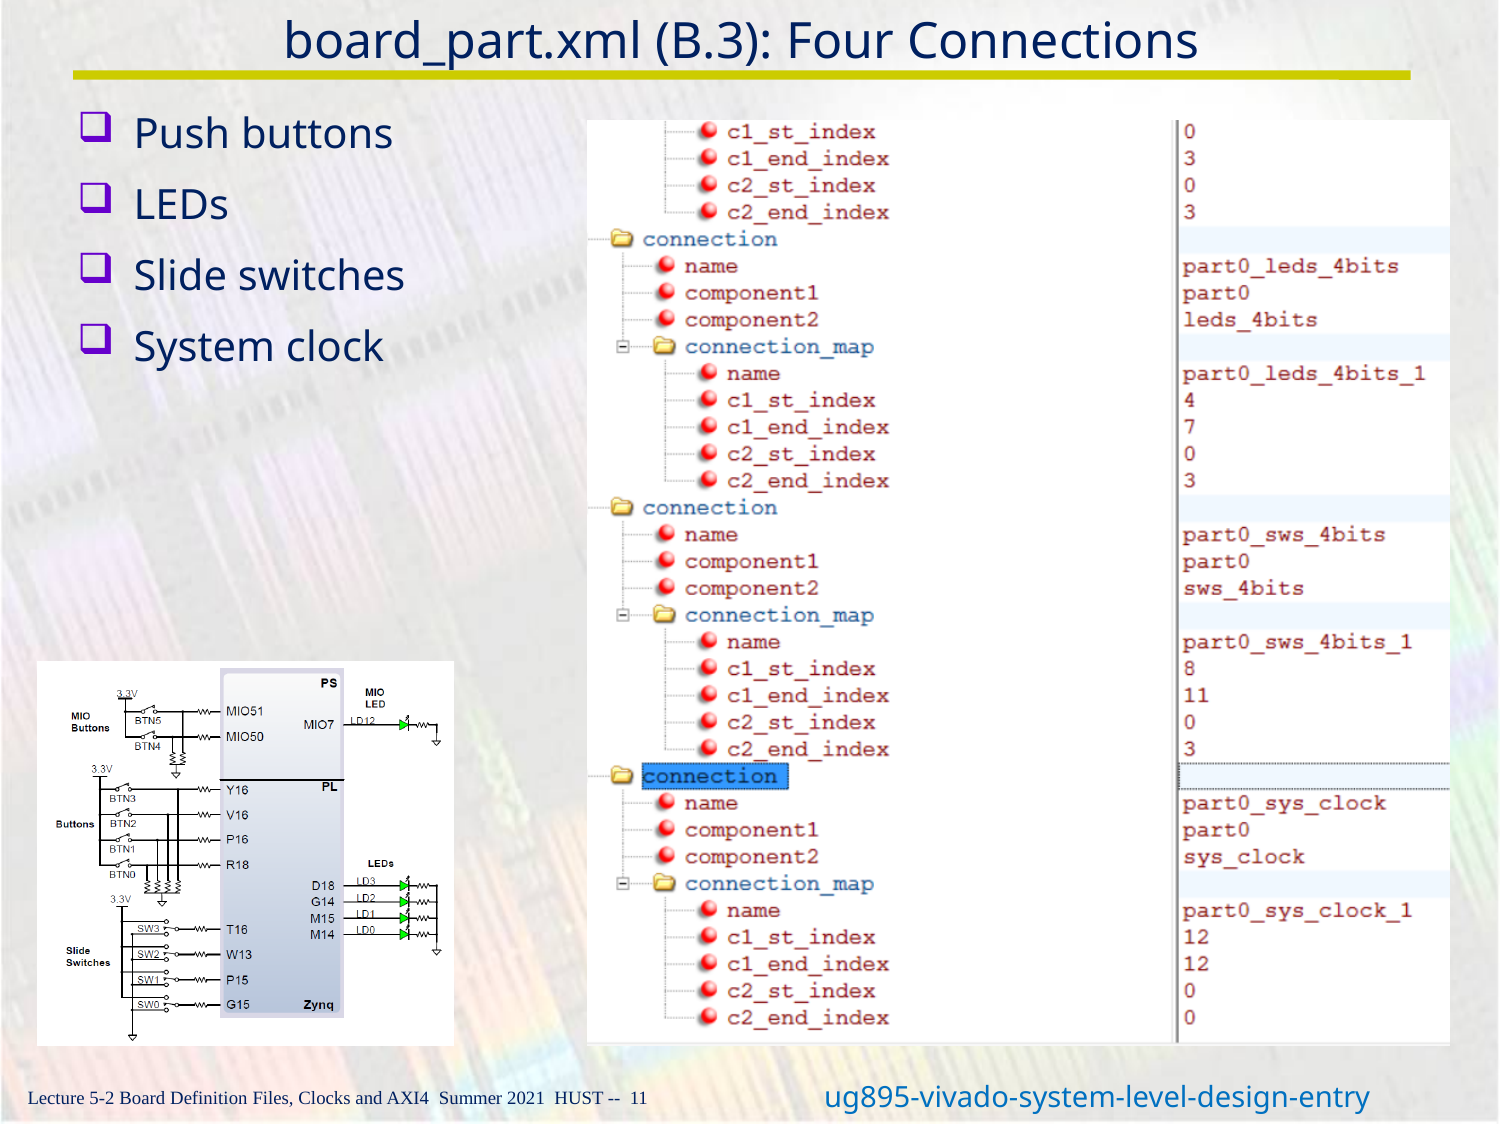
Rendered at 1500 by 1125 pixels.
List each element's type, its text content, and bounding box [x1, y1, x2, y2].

text_box ug895-vivado-system-level-design-entry [809, 1070, 1386, 1121]
title board_part.xml (B.3): Four Connections [29, 10, 1455, 59]
list Push buttons LEDs Slide switches System clock [62, 99, 1450, 1060]
picture [0, 0, 1500, 1124]
